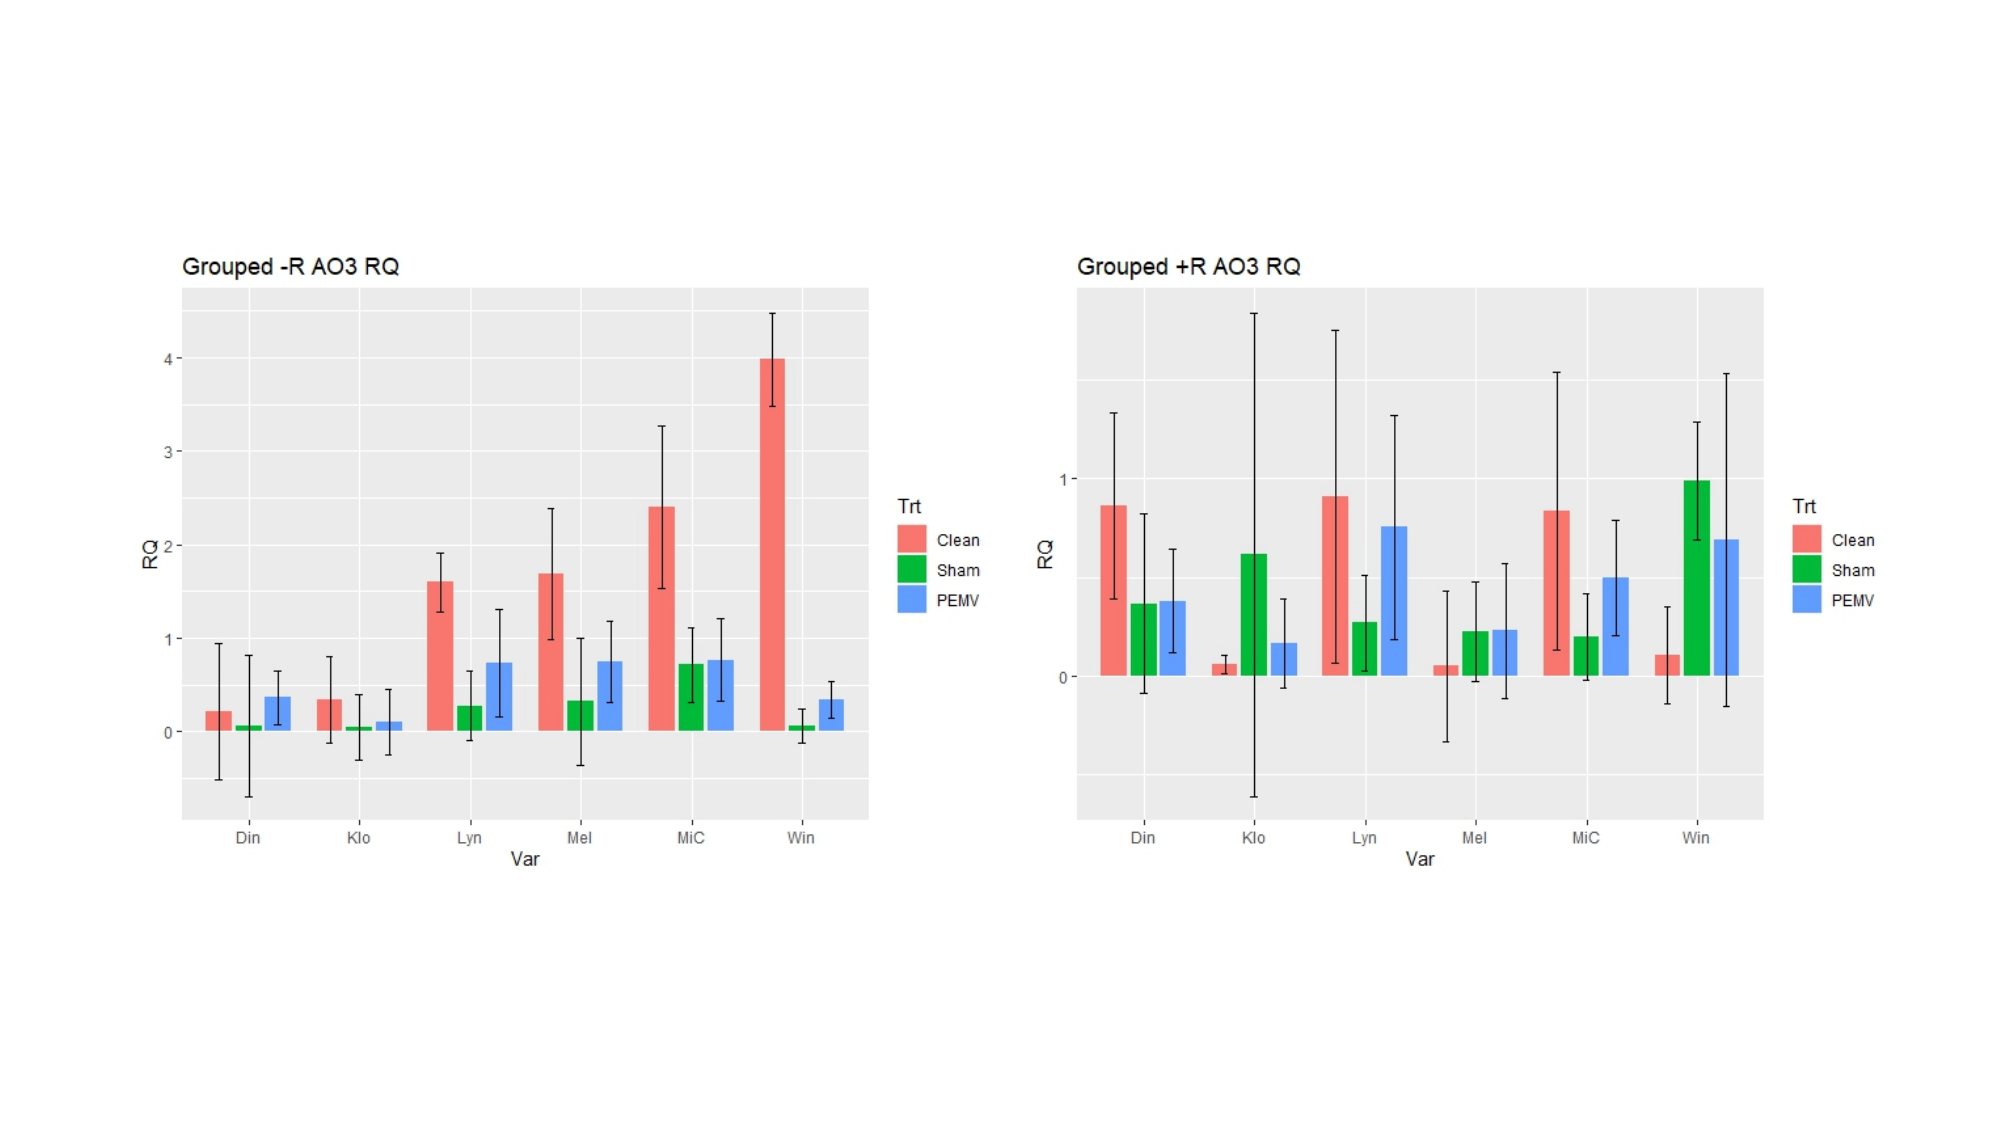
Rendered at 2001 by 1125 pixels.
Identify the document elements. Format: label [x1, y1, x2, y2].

picture [1026, 246, 1895, 879]
picture [131, 246, 1000, 879]
